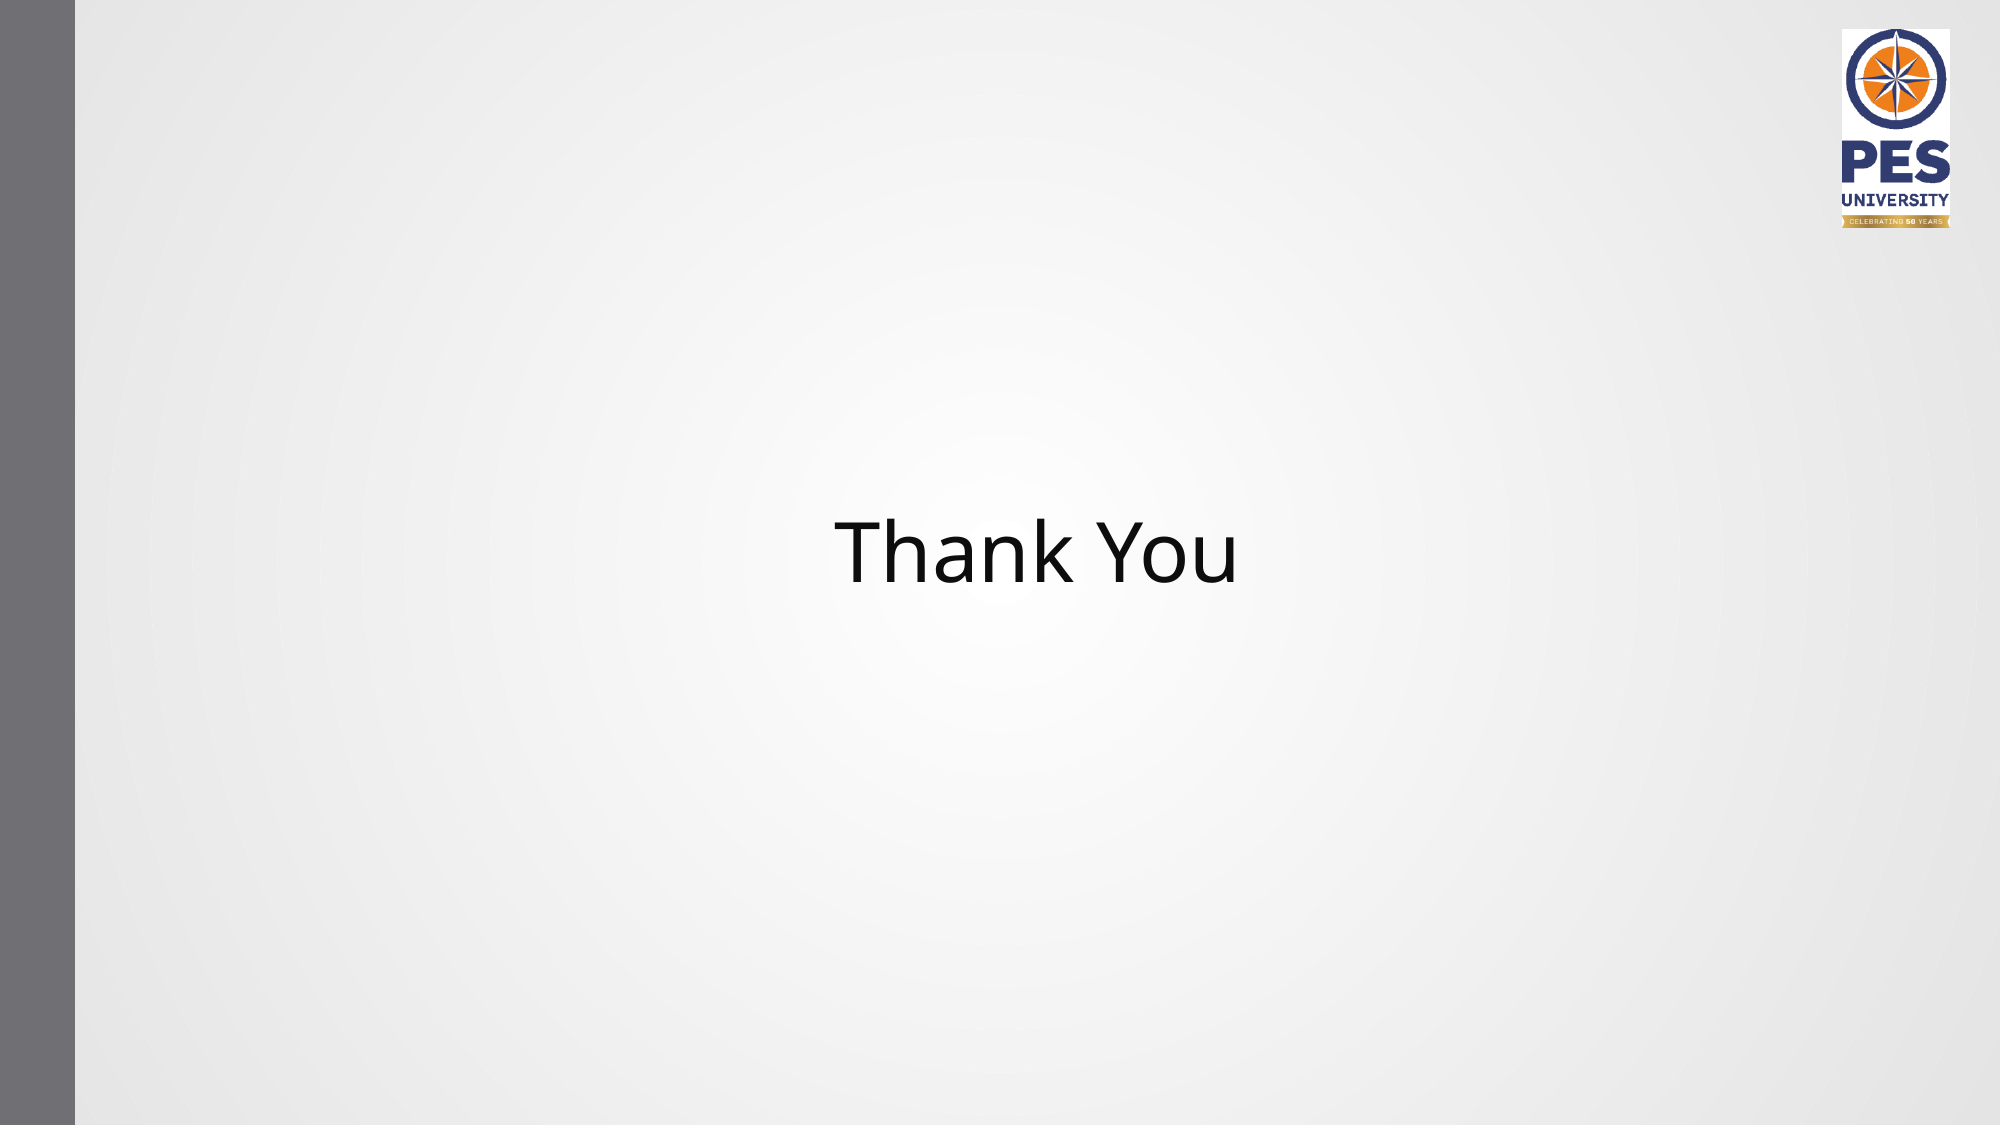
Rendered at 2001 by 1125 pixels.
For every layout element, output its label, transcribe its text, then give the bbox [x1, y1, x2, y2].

picture [1842, 29, 1951, 228]
text_box Thank You [819, 491, 1257, 607]
